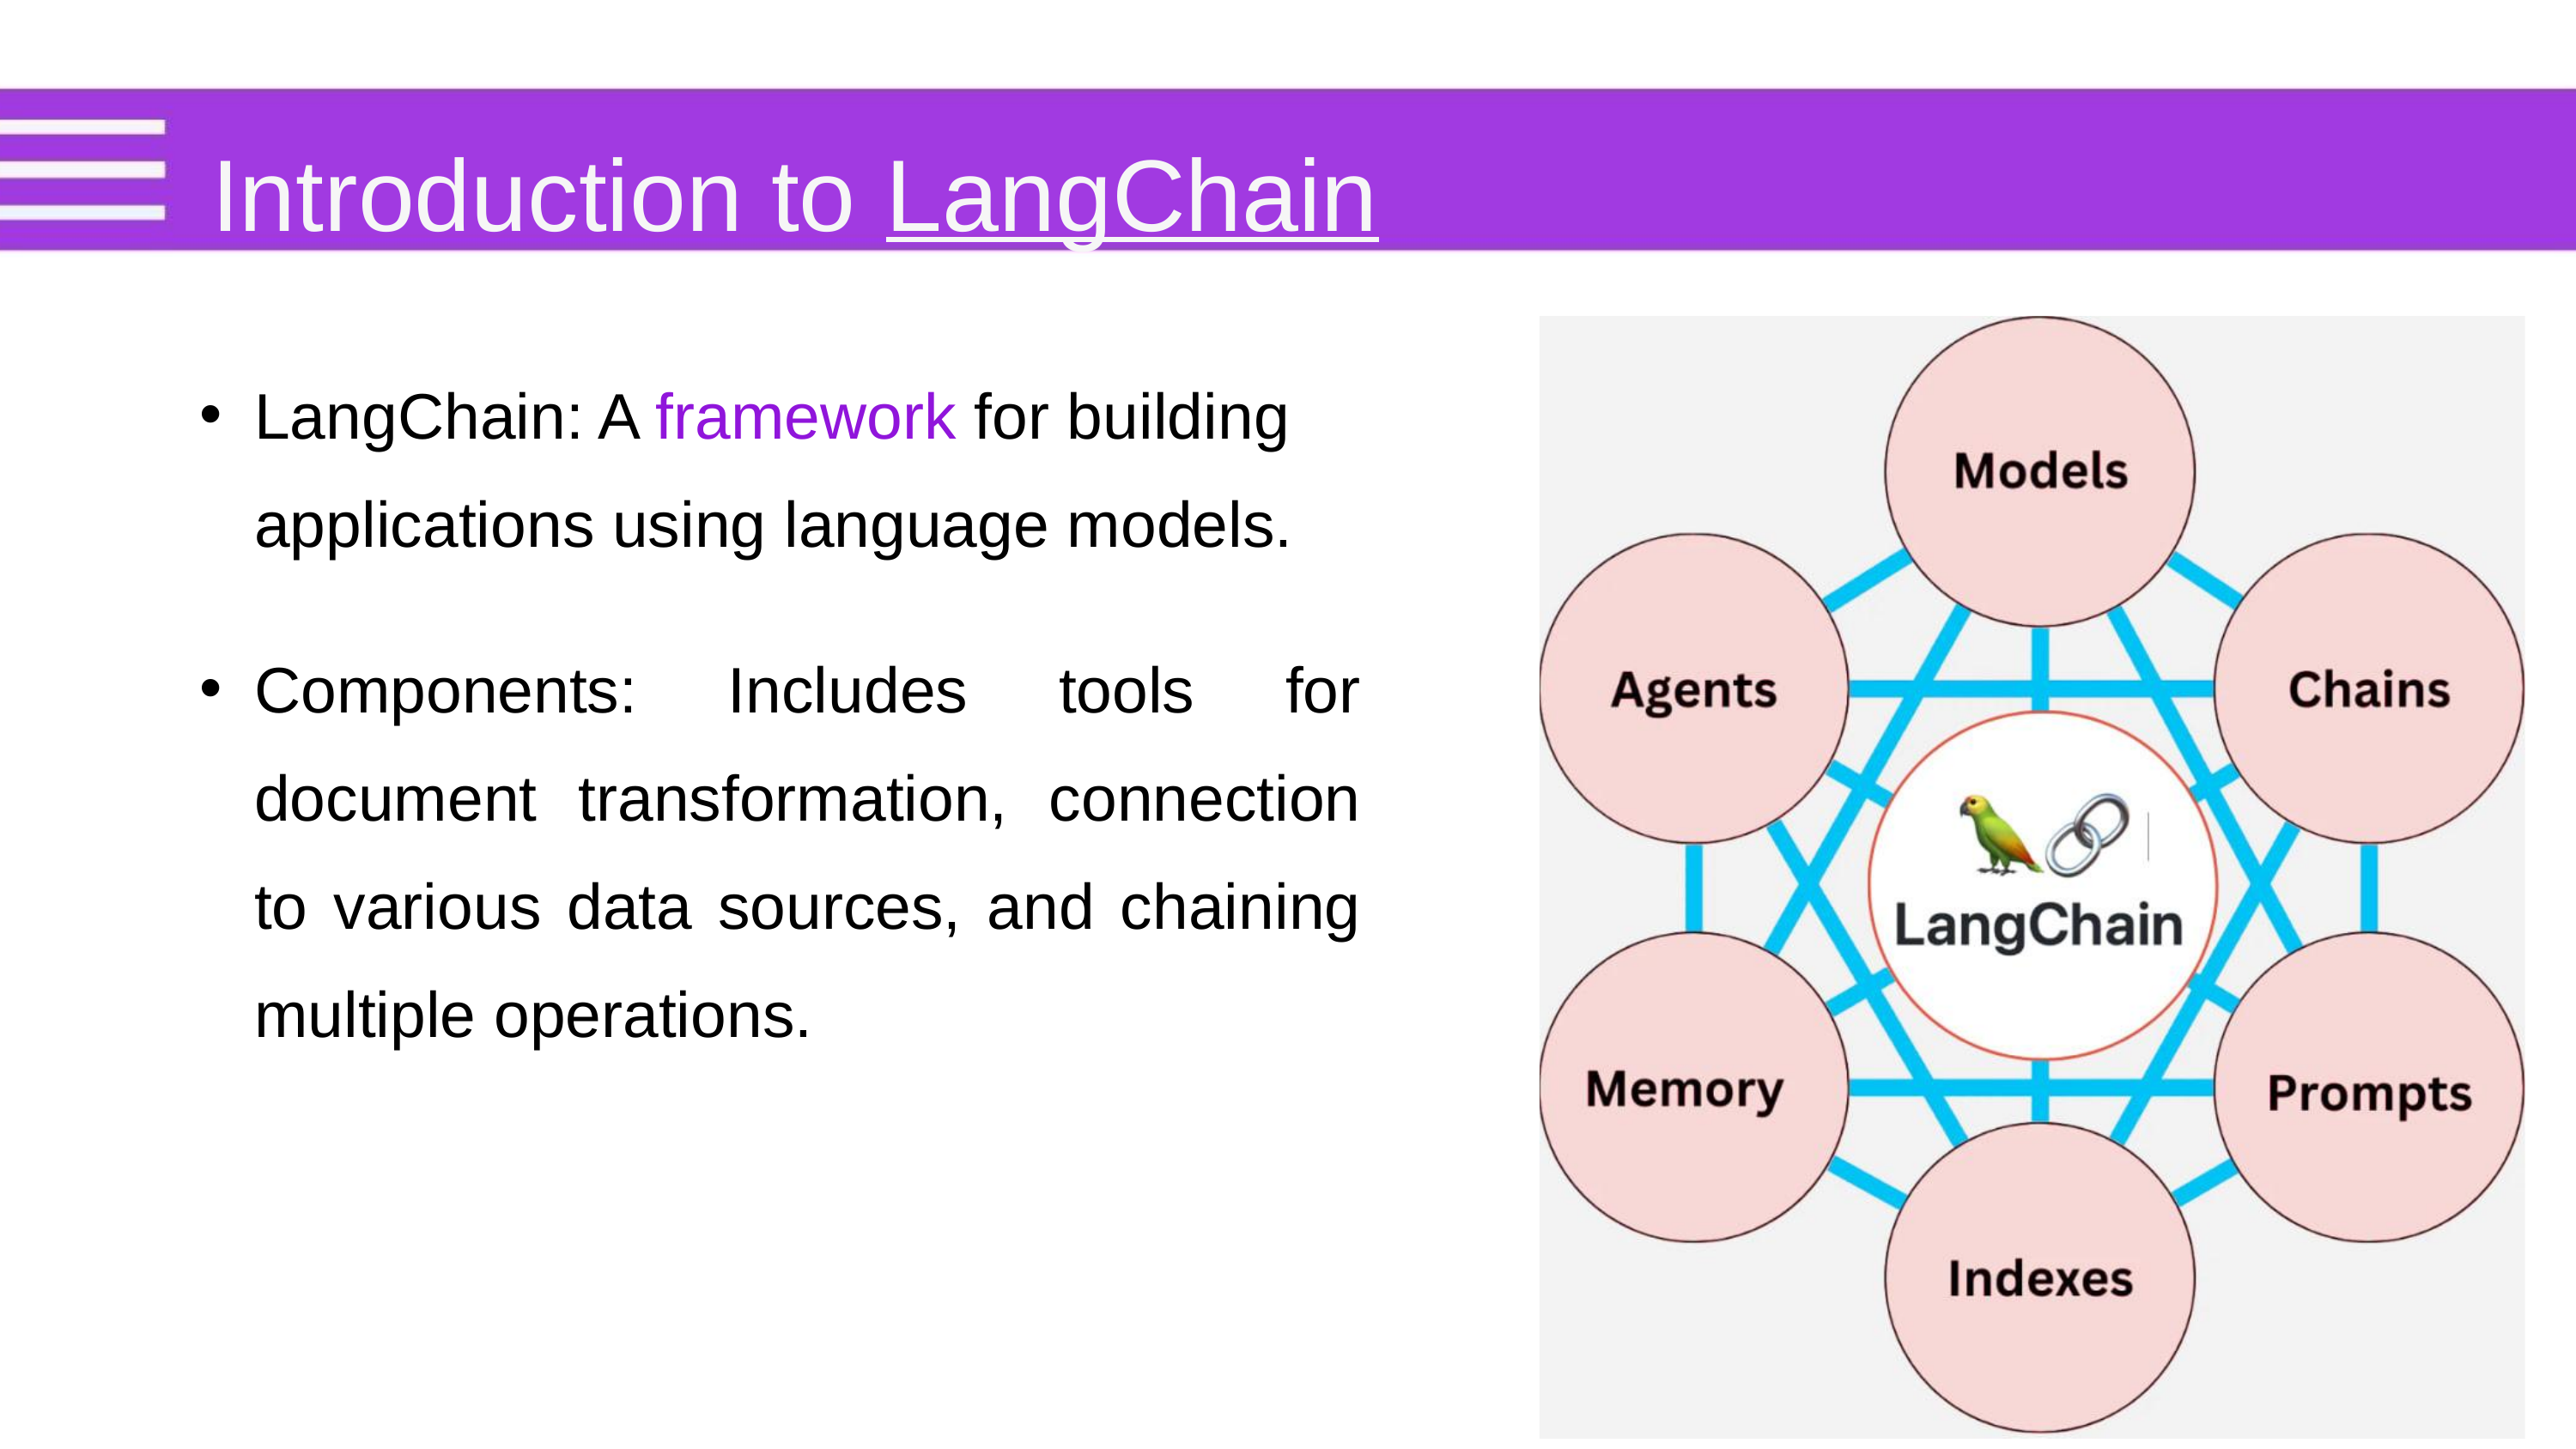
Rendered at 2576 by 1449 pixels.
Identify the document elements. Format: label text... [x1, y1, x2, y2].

text_box LangChain: A framework for building applications using language models. [144, 343, 1607, 561]
text_box Introduction to LangChain [211, 105, 1716, 252]
text_box Components: Includes tools for document transformation, connection to various data sources, and chaining multiple operations. [144, 579, 1362, 1051]
text_box [0, 0, 2576, 1449]
text_box [1539, 316, 2525, 1439]
